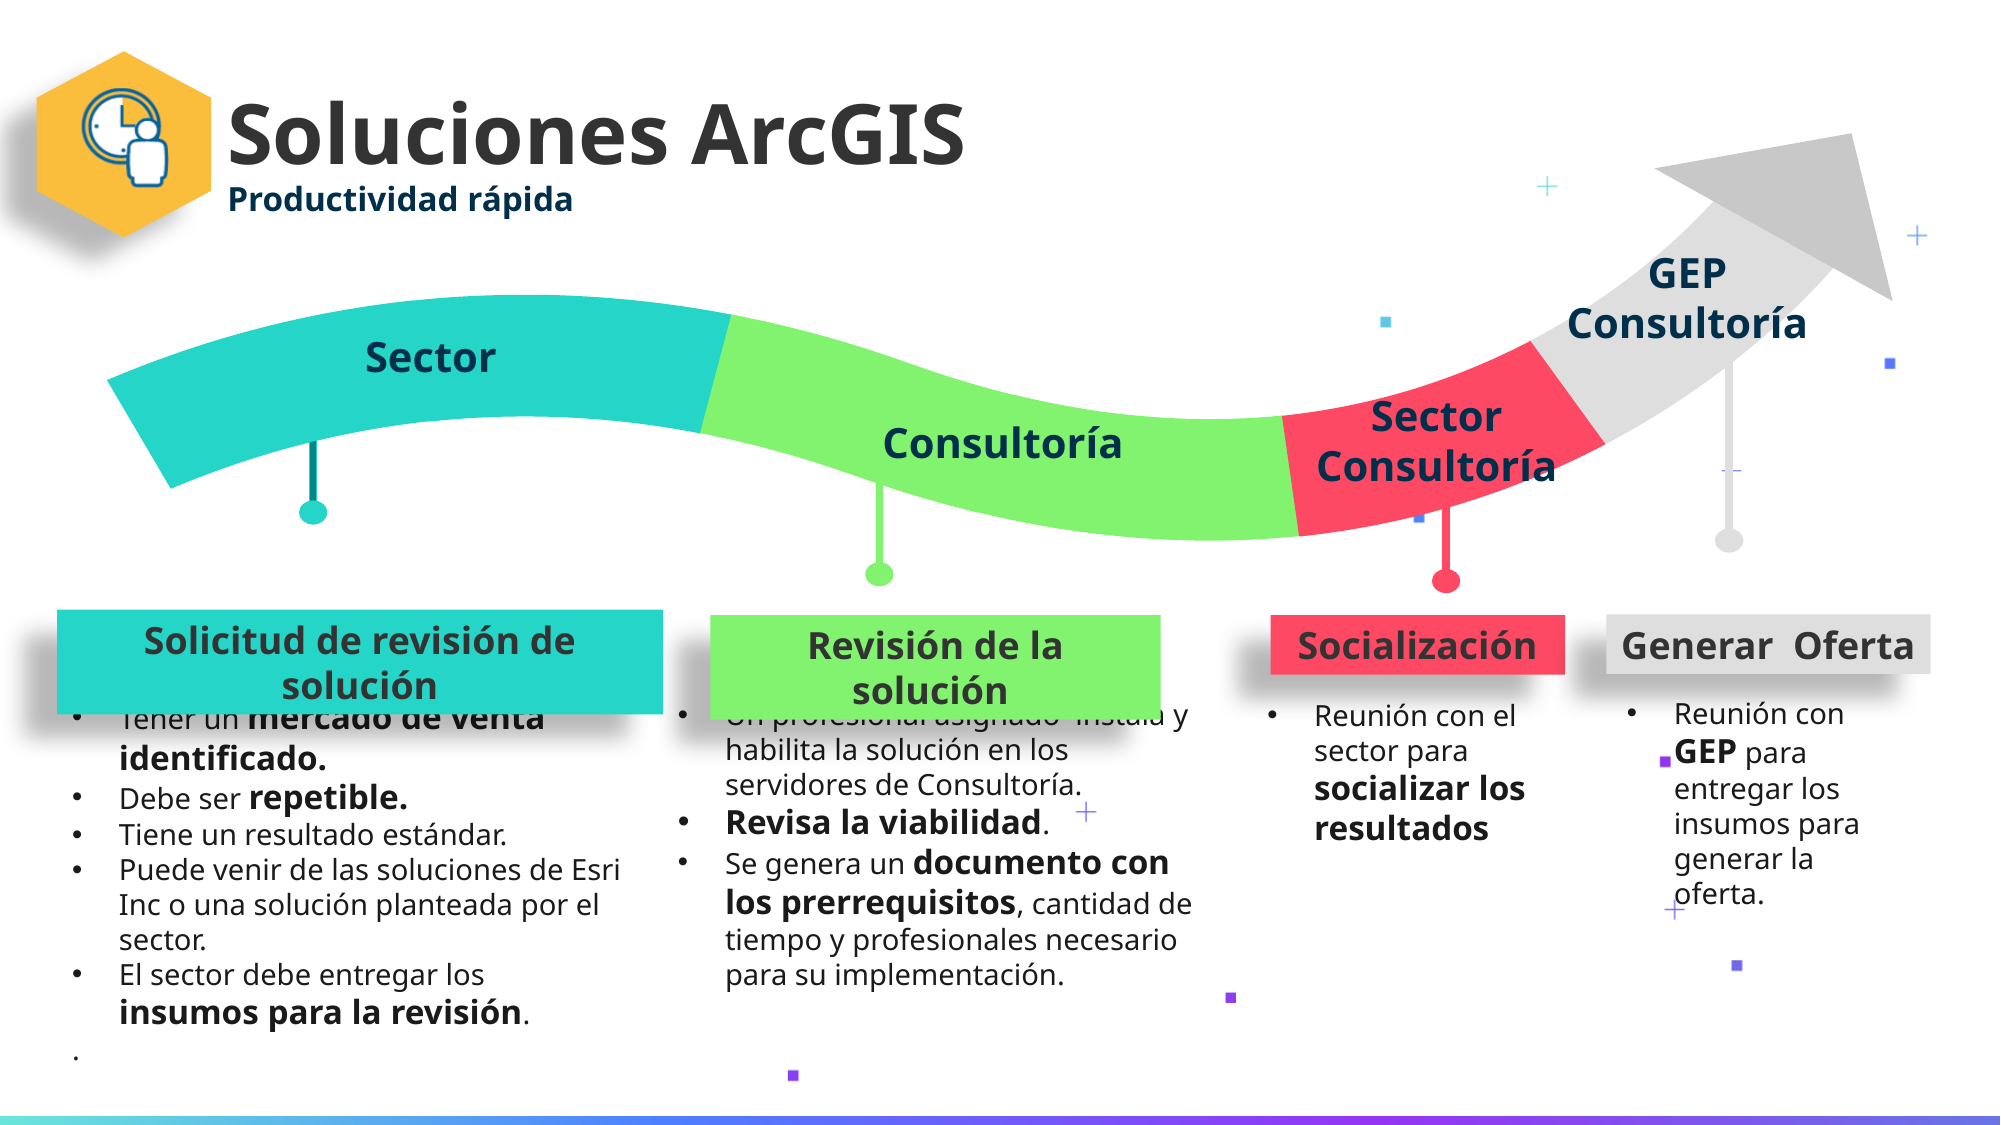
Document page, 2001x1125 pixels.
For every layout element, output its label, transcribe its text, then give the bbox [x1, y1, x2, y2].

text_box [36, 51, 212, 228]
text_box Generar Oferta [1606, 614, 1931, 674]
text_box Reunión con el sector para socializar los resultados [1252, 689, 1566, 855]
text_box Reunión con GEP para entregar los insumos para generar la oferta. [1612, 687, 1925, 918]
text_box Un profesional asignado instala y habilita la solución en los servidores de Consultoría. Revisa la viabilidad. Se genera un documento con los prerrequisitos, cantidad de tiempo y profesionales necesario para su implementación. [663, 689, 1222, 999]
text_box Solicitud de revisión de solución [57, 609, 664, 715]
text_box Socialización [1270, 615, 1566, 675]
text_box Tener un mercado de venta identificado. Debe ser repetible. Tiene un resultado estándar. Puede venir de las soluciones de Esri Inc o una solución planteada por el sector. El sector debe entregar los insumos para la revisión. . [57, 738, 642, 1074]
text_box Revisión de la solución [710, 615, 1161, 720]
picture [0, 0, 2001, 1125]
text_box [106, 133, 1893, 594]
title Soluciones ArcGIS Productividad rápida [212, 77, 1511, 133]
